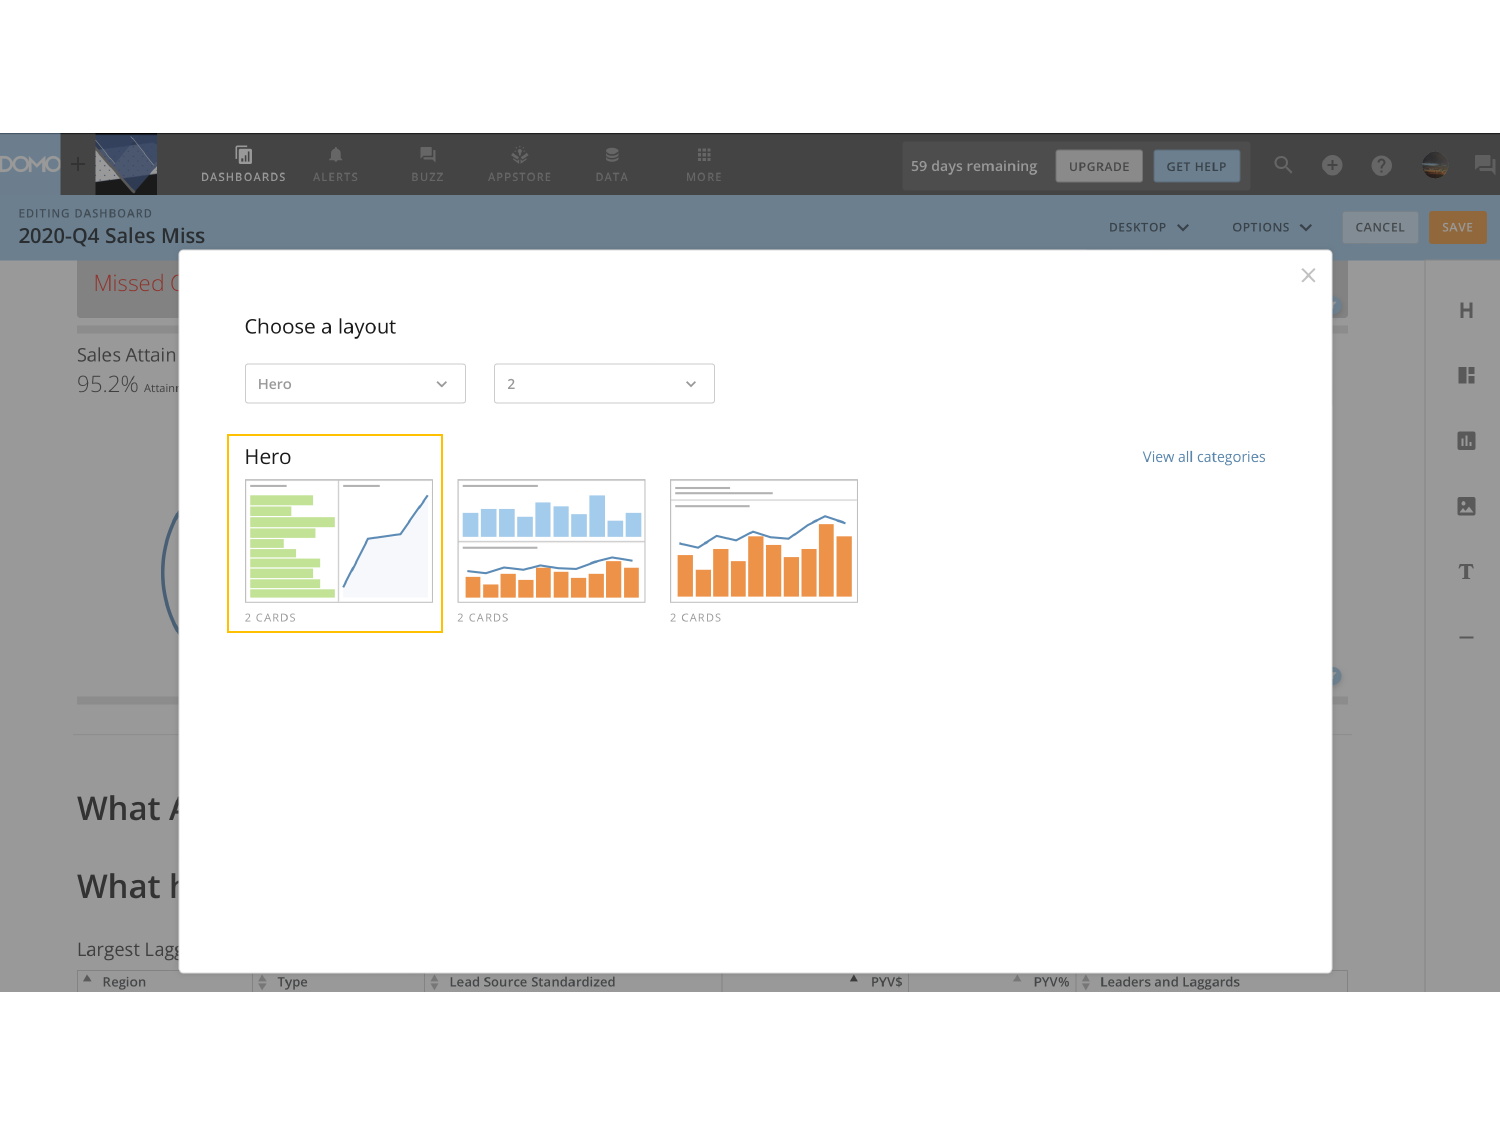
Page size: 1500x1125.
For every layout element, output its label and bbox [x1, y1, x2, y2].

picture [0, 133, 1500, 992]
